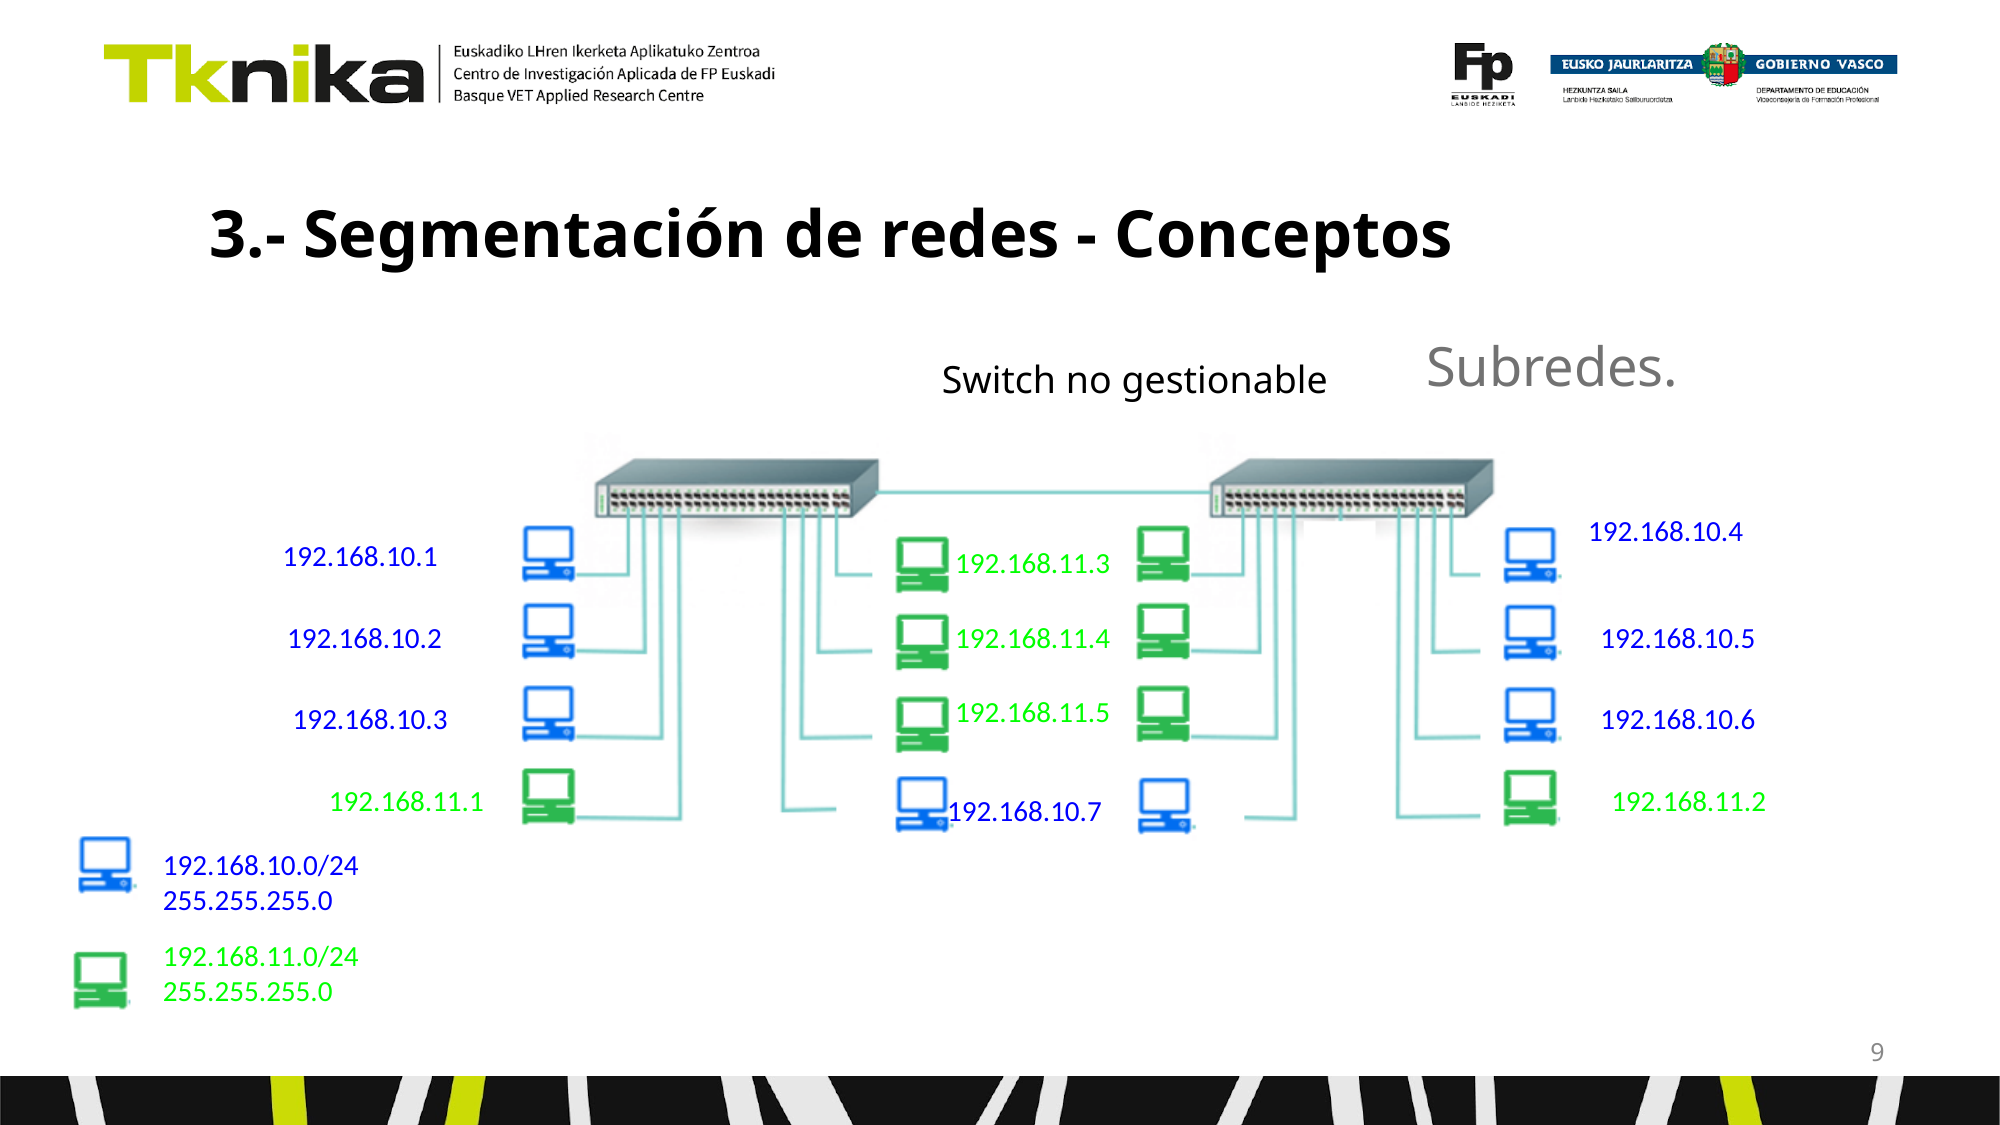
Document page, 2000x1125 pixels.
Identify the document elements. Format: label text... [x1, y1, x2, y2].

title 3.- Segmentación de redes - Conceptos [130, 184, 1534, 279]
text_box 192.168.10.1 [267, 522, 465, 588]
picture [488, 432, 1602, 870]
text_box 192.168.10.4 [1607, 496, 1828, 562]
picture [63, 824, 146, 900]
picture [102, 42, 1898, 106]
text_box 192.168.10.5 [1607, 603, 1841, 669]
text_box 192.168.10.3 [277, 685, 475, 751]
text_box 192.168.10.0/24 255.255.255.0 [147, 831, 403, 922]
text_box 192.168.11.1 [313, 767, 483, 833]
text_box Switch no gestionable [926, 341, 1358, 417]
text_box Subredes. [1336, 317, 1829, 413]
picture [60, 946, 149, 1024]
text_box 192.168.11.2 [1607, 767, 1805, 833]
text_box 192.168.10.6 [1607, 685, 1841, 751]
picture [0, 1076, 2000, 1125]
slide_number ‹#› [1433, 1023, 1900, 1084]
text_box 192.168.11.0/24 255.255.255.0 [147, 922, 403, 1023]
text_box 192.168.10.2 [272, 603, 481, 669]
